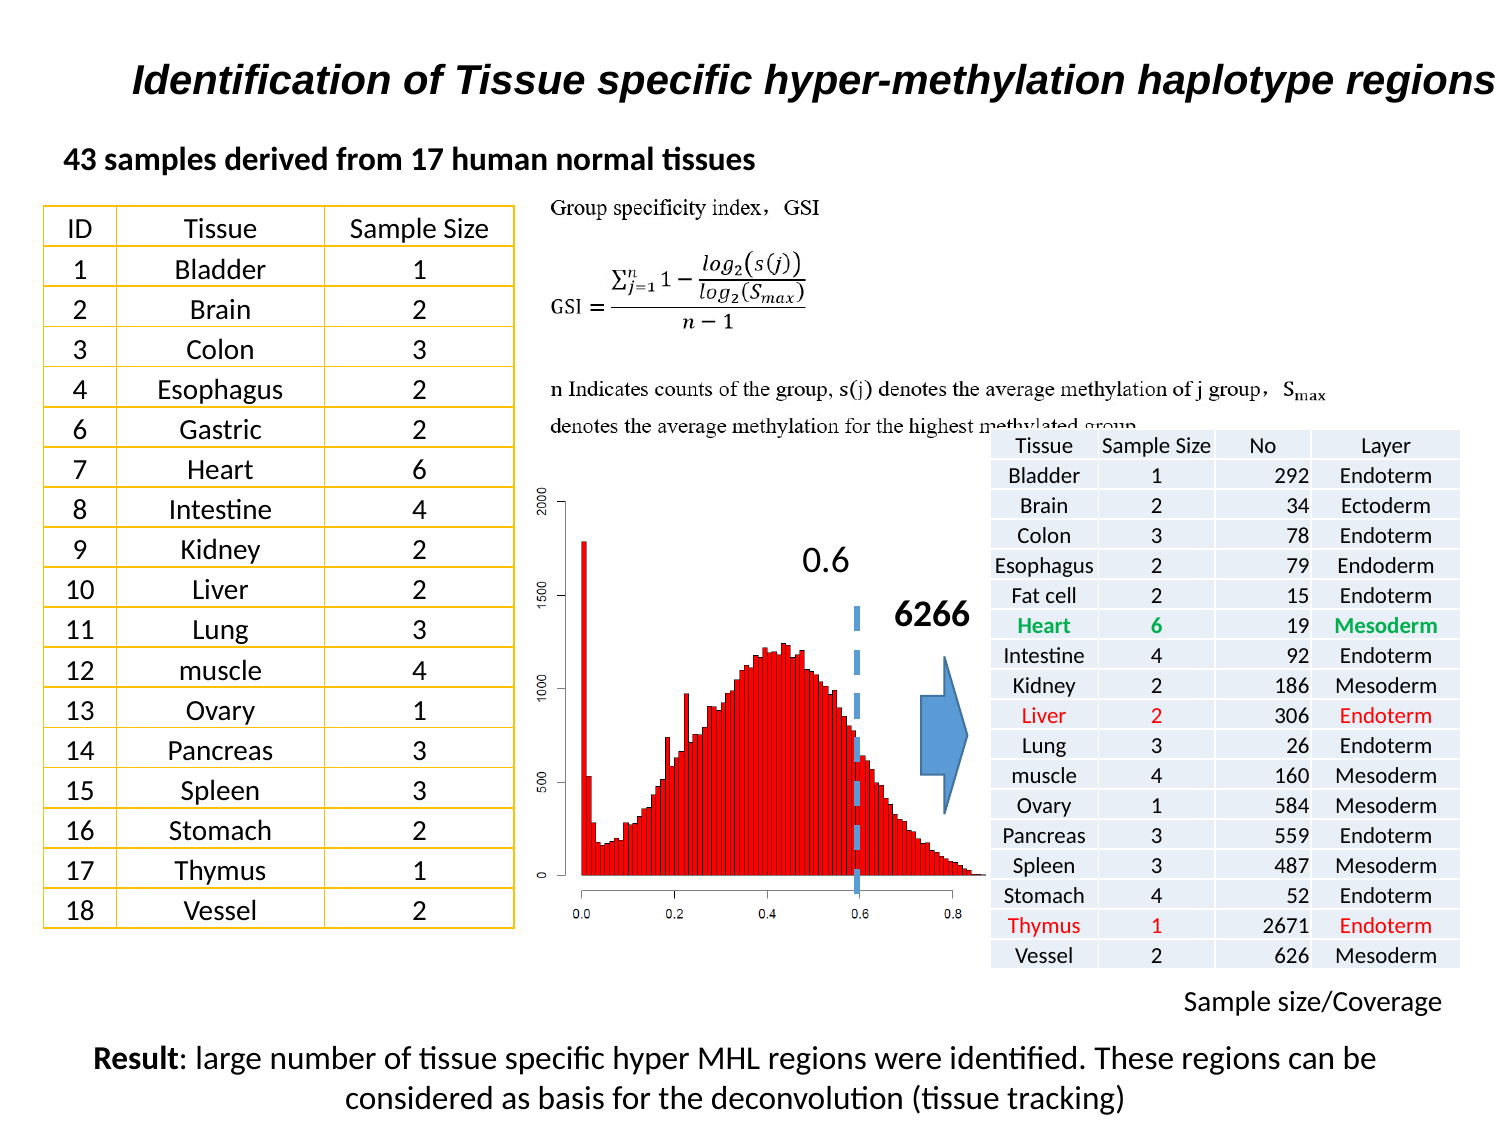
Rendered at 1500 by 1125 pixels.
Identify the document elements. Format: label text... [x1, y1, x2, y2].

table_cell 2 [1099, 490, 1214, 518]
table_cell Endoterm [1312, 880, 1460, 908]
table_cell muscle [995, 760, 1098, 788]
table_cell Stomach [117, 809, 324, 847]
table_cell 584 [1216, 790, 1310, 818]
table_cell Vessel [117, 889, 324, 927]
table_cell Mesoderm [1312, 760, 1460, 788]
table_header ID [44, 207, 116, 245]
table_cell 1 [1099, 910, 1214, 938]
table_cell Pancreas [117, 728, 324, 767]
table_cell 559 [1216, 820, 1310, 848]
table_cell 14 [44, 728, 116, 767]
table_cell Esophagus [117, 367, 324, 406]
picture [526, 483, 995, 922]
table_cell Colon [995, 520, 1098, 548]
table_cell 6 [1099, 610, 1214, 638]
table_cell Endoterm [1312, 580, 1460, 608]
table_cell 3 [325, 608, 513, 646]
table_cell 10 [44, 568, 116, 606]
table_cell 2 [325, 568, 513, 606]
table_cell Bladder [117, 247, 324, 285]
table_cell 3 [44, 327, 116, 366]
table_cell Ovary [995, 790, 1098, 818]
table_header Layer [1312, 430, 1460, 458]
table_cell 8 [44, 488, 116, 526]
table_cell 2 [325, 809, 513, 847]
table_cell Stomach [995, 880, 1098, 908]
text_box Result: large number of tissue specific hyper MHL regions were identified. These regions can be considered as basis for the deconvolution (tissue tracking) [12, 1028, 1460, 1124]
table_cell 1 [44, 247, 116, 285]
table_header Sample Size [1099, 444, 1214, 458]
table_cell 19 [1216, 610, 1310, 638]
table_cell 78 [1216, 520, 1310, 548]
table_cell Liver [995, 700, 1098, 728]
table_cell 4 [44, 367, 116, 406]
table_cell 2 [1099, 580, 1214, 608]
table_cell 12 [44, 648, 116, 686]
table_cell Spleen [117, 768, 324, 807]
table_cell Endoterm [1312, 460, 1460, 488]
table_cell Esophagus [995, 550, 1098, 578]
table_cell Mesoderm [1312, 790, 1460, 818]
table_cell muscle [117, 648, 324, 686]
table_cell 15 [44, 768, 116, 807]
table_cell 3 [1099, 820, 1214, 848]
table_cell Mesoderm [1312, 850, 1460, 878]
table_cell Lung [995, 730, 1098, 758]
table_cell Endoterm [1312, 910, 1460, 938]
table_cell Kidney [995, 670, 1098, 698]
text_box Sample size/Coverage [1169, 974, 1458, 1025]
table_cell 3 [325, 327, 513, 366]
text_box Identification of Tissue specific hyper-methylation haplotype regions [117, 0, 1500, 111]
text_box 43 samples derived from 17 human normal tissues [48, 129, 772, 185]
table_cell 3 [1099, 850, 1214, 878]
table_cell 306 [1216, 700, 1310, 728]
table_cell Spleen [995, 850, 1098, 878]
table_cell Endoterm [1312, 520, 1460, 548]
table_cell 2 [325, 889, 513, 927]
table_cell 18 [44, 889, 116, 927]
table_cell 26 [1216, 730, 1310, 758]
table_cell Mesoderm [1312, 940, 1460, 968]
table_cell Brain [995, 490, 1098, 518]
table_cell Endoterm [1312, 640, 1460, 668]
table_header Tissue [991, 444, 1098, 458]
table_cell 292 [1216, 460, 1310, 488]
table_cell 2 [1099, 550, 1214, 578]
table_cell 3 [1099, 520, 1214, 548]
table_cell Colon [117, 327, 324, 366]
table_cell Brain [117, 287, 324, 326]
table_cell 2 [1099, 940, 1214, 968]
table_cell 4 [1099, 880, 1214, 908]
table_cell 1 [325, 688, 513, 727]
table_cell 3 [1099, 730, 1214, 758]
table_cell 2 [325, 408, 513, 446]
table_cell 1 [325, 849, 513, 887]
table_cell 9 [44, 528, 116, 566]
table_cell Vessel [991, 940, 1098, 968]
table_cell 487 [1216, 850, 1310, 878]
table_cell 4 [1099, 640, 1214, 668]
table_cell Endoterm [1312, 820, 1460, 848]
table_cell 2 [325, 528, 513, 566]
table_cell 2671 [1216, 910, 1310, 938]
table_cell 92 [1216, 640, 1310, 668]
table_cell 4 [325, 648, 513, 686]
table_cell 1 [325, 247, 513, 285]
table_cell Ovary [117, 688, 324, 727]
table_cell Liver [117, 568, 324, 606]
table_cell 79 [1216, 550, 1310, 578]
table_cell 2 [325, 367, 513, 406]
table_header No [1216, 444, 1310, 458]
table_cell Mesoderm [1312, 670, 1460, 698]
table_cell Mesoderm [1312, 610, 1460, 638]
table_cell Gastric [117, 408, 324, 446]
table_cell 17 [44, 849, 116, 887]
table_cell 1 [1099, 790, 1214, 818]
table_cell Bladder [991, 460, 1098, 488]
table_cell Endoterm [1312, 700, 1460, 728]
table_cell 160 [1216, 760, 1310, 788]
table_cell Pancreas [995, 820, 1098, 848]
table_cell Fat cell [995, 580, 1098, 608]
table_cell 3 [325, 728, 513, 767]
table_header Sample Size [325, 207, 513, 245]
table_cell Thymus [117, 849, 324, 887]
table_header Tissue [117, 207, 324, 245]
table_cell Endoderm [1312, 550, 1460, 578]
table_cell 13 [44, 688, 116, 727]
table_cell 626 [1216, 940, 1310, 968]
table_cell Kidney [117, 528, 324, 566]
table_cell 2 [1099, 670, 1214, 698]
table_cell Endoterm [1312, 730, 1460, 758]
table_cell 15 [1216, 580, 1310, 608]
table_cell 4 [325, 488, 513, 526]
table_cell 4 [1099, 760, 1214, 788]
table_cell 34 [1216, 490, 1310, 518]
table_cell 7 [44, 448, 116, 486]
table_cell Heart [995, 610, 1098, 638]
table_cell 11 [44, 608, 116, 646]
table_cell 6 [44, 408, 116, 446]
picture [537, 185, 1337, 444]
table_cell 52 [1216, 880, 1310, 908]
table_cell 1 [1099, 460, 1214, 488]
table_cell Lung [117, 608, 324, 646]
table_cell 16 [44, 809, 116, 847]
table_cell 2 [1099, 700, 1214, 728]
table_cell 6 [325, 448, 513, 486]
table_cell Ectoderm [1312, 490, 1460, 518]
table_cell 2 [325, 287, 513, 326]
table_cell 3 [325, 768, 513, 807]
table_cell 186 [1216, 670, 1310, 698]
table_cell Heart [117, 448, 324, 486]
table_cell Intestine [995, 640, 1098, 668]
table_cell 2 [44, 287, 116, 326]
table_cell Intestine [117, 488, 324, 526]
table_cell Thymus [991, 910, 1098, 938]
